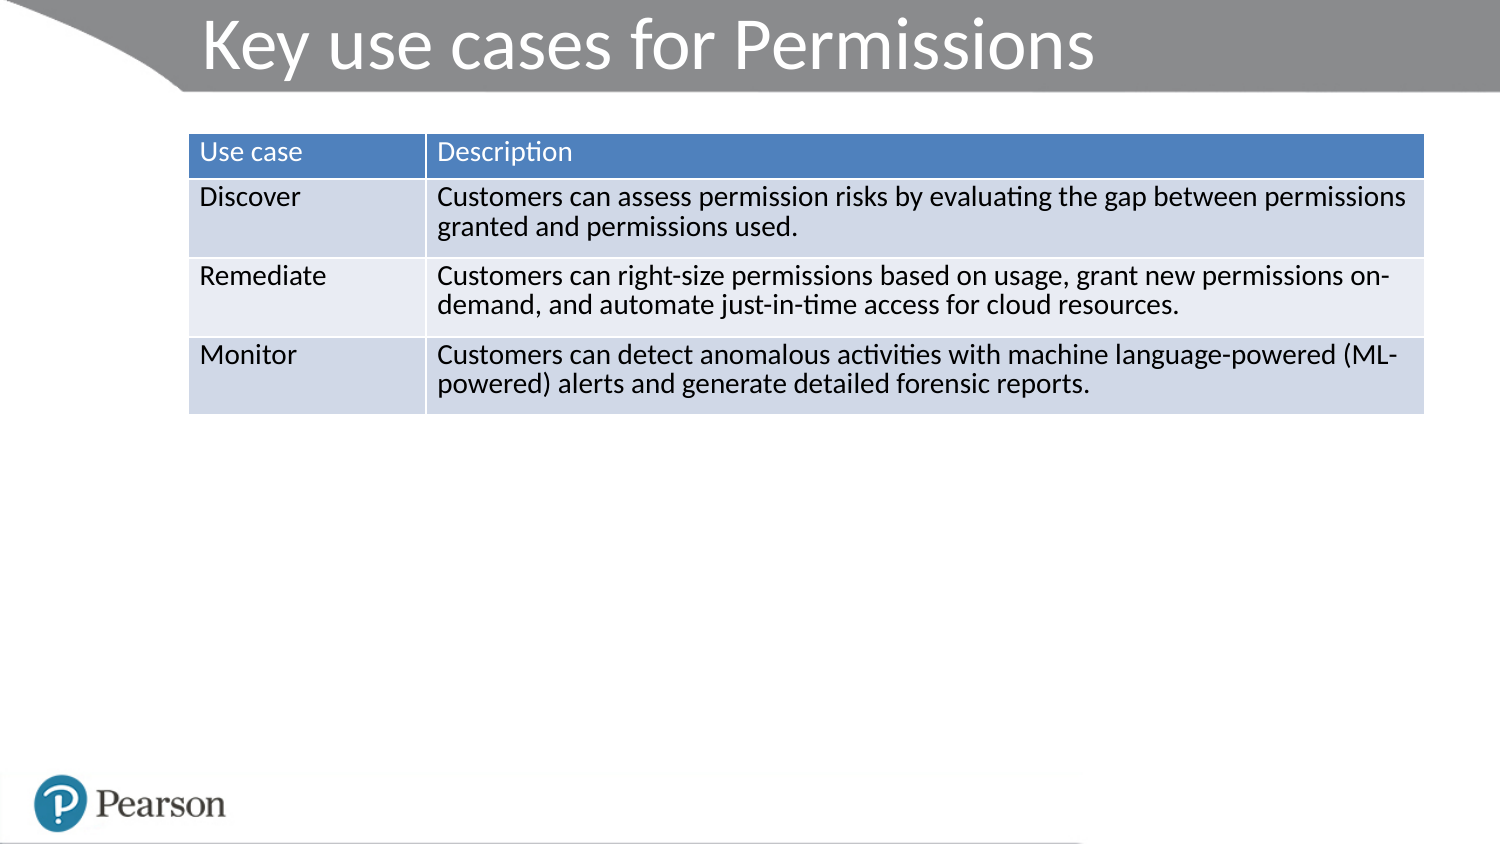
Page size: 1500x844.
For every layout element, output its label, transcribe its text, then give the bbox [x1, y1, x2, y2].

table_cell Discover [189, 180, 425, 257]
table_header Description [427, 134, 1424, 178]
table_cell Monitor [189, 338, 425, 414]
table_cell Customers can assess permission risks by evaluating the gap between permissions granted and permissions used. [427, 180, 1424, 257]
table_header Use case [189, 134, 425, 178]
table_cell Customers can detect anomalous activities with machine language-powered (ML-powered) alerts and generate detailed forensic reports. [427, 338, 1424, 414]
picture [0, 0, 1500, 844]
title Key use cases for Permissions Management [187, 0, 1426, 79]
table_cell Remediate [189, 259, 425, 336]
table_cell Customers can right-size permissions based on usage, grant new permissions on-demand, and automate just-in-time access for cloud resources. [427, 259, 1424, 336]
